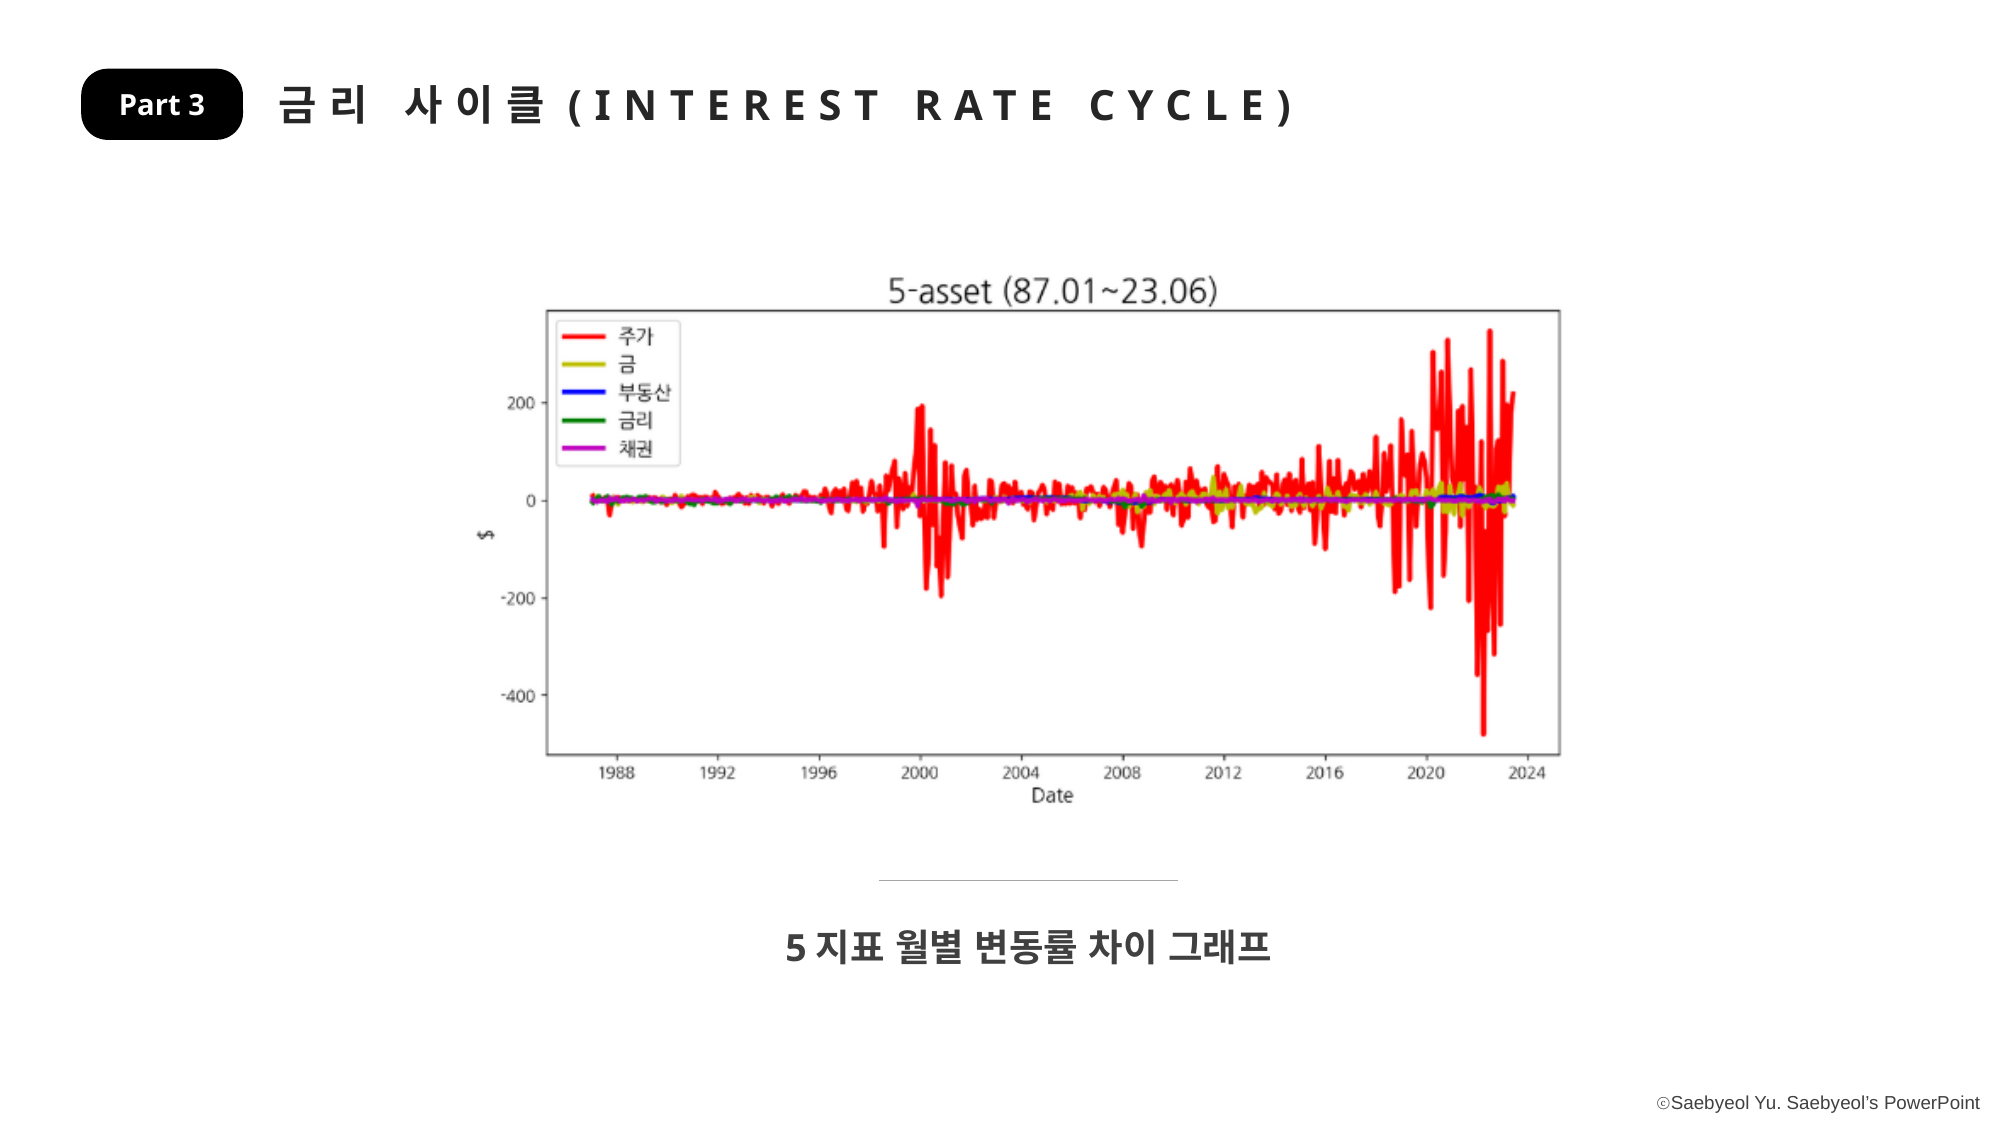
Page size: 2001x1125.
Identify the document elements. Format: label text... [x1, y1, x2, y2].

text_box [80, 67, 245, 141]
text_box Part 3 [104, 79, 221, 129]
text_box 5지표 월별 변동률 차이 그래프 [770, 916, 1287, 976]
picture [476, 266, 1592, 815]
text_box 금리 사이클(INTEREST RATE CYCLE) [263, 71, 1306, 137]
